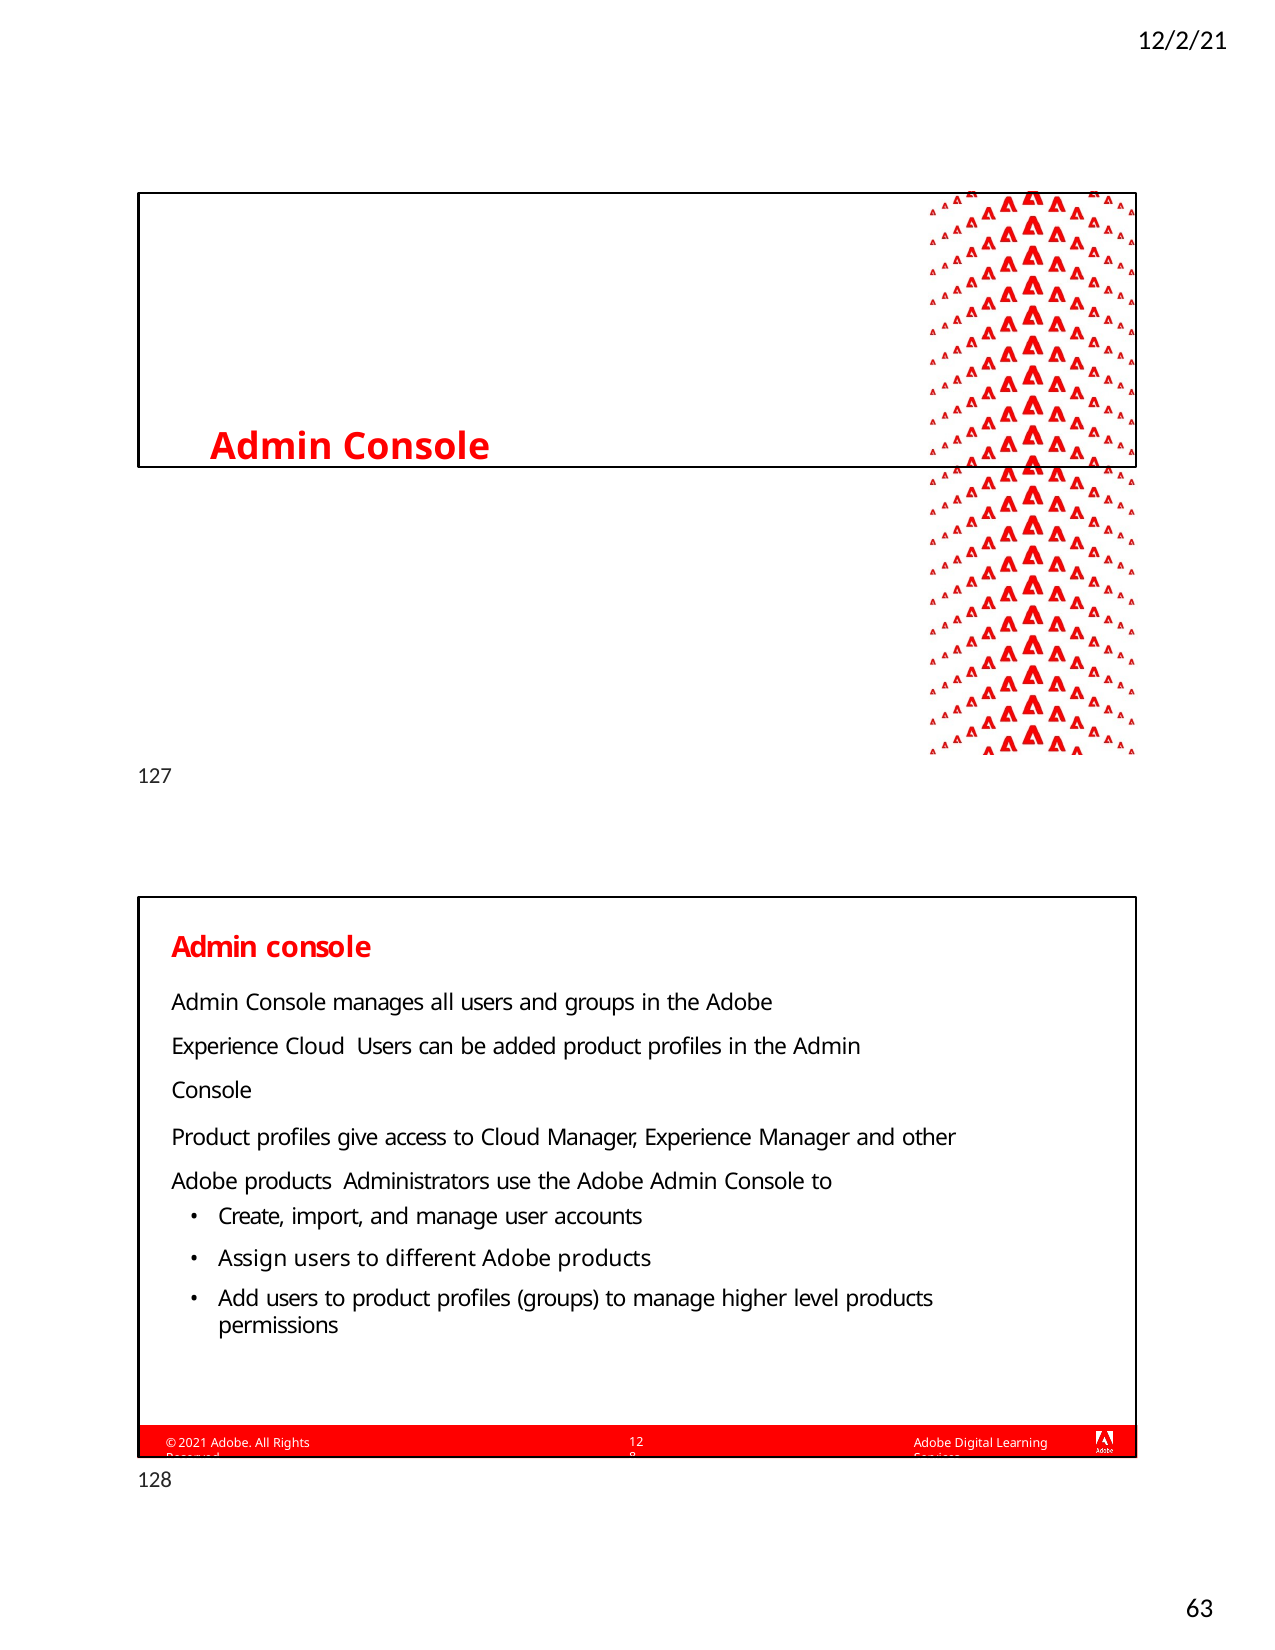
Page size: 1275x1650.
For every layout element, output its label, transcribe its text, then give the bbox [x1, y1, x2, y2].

picture [928, 191, 1138, 755]
text_box 128 [135, 1466, 175, 1492]
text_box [137, 1424, 1138, 1459]
text_box [138, 896, 1137, 1424]
text_box Admin Console [138, 192, 926, 467]
text_box 12/2/21 [1135, 20, 1230, 55]
slide_number 63 [1179, 1589, 1234, 1650]
text_box 127 [135, 758, 175, 788]
